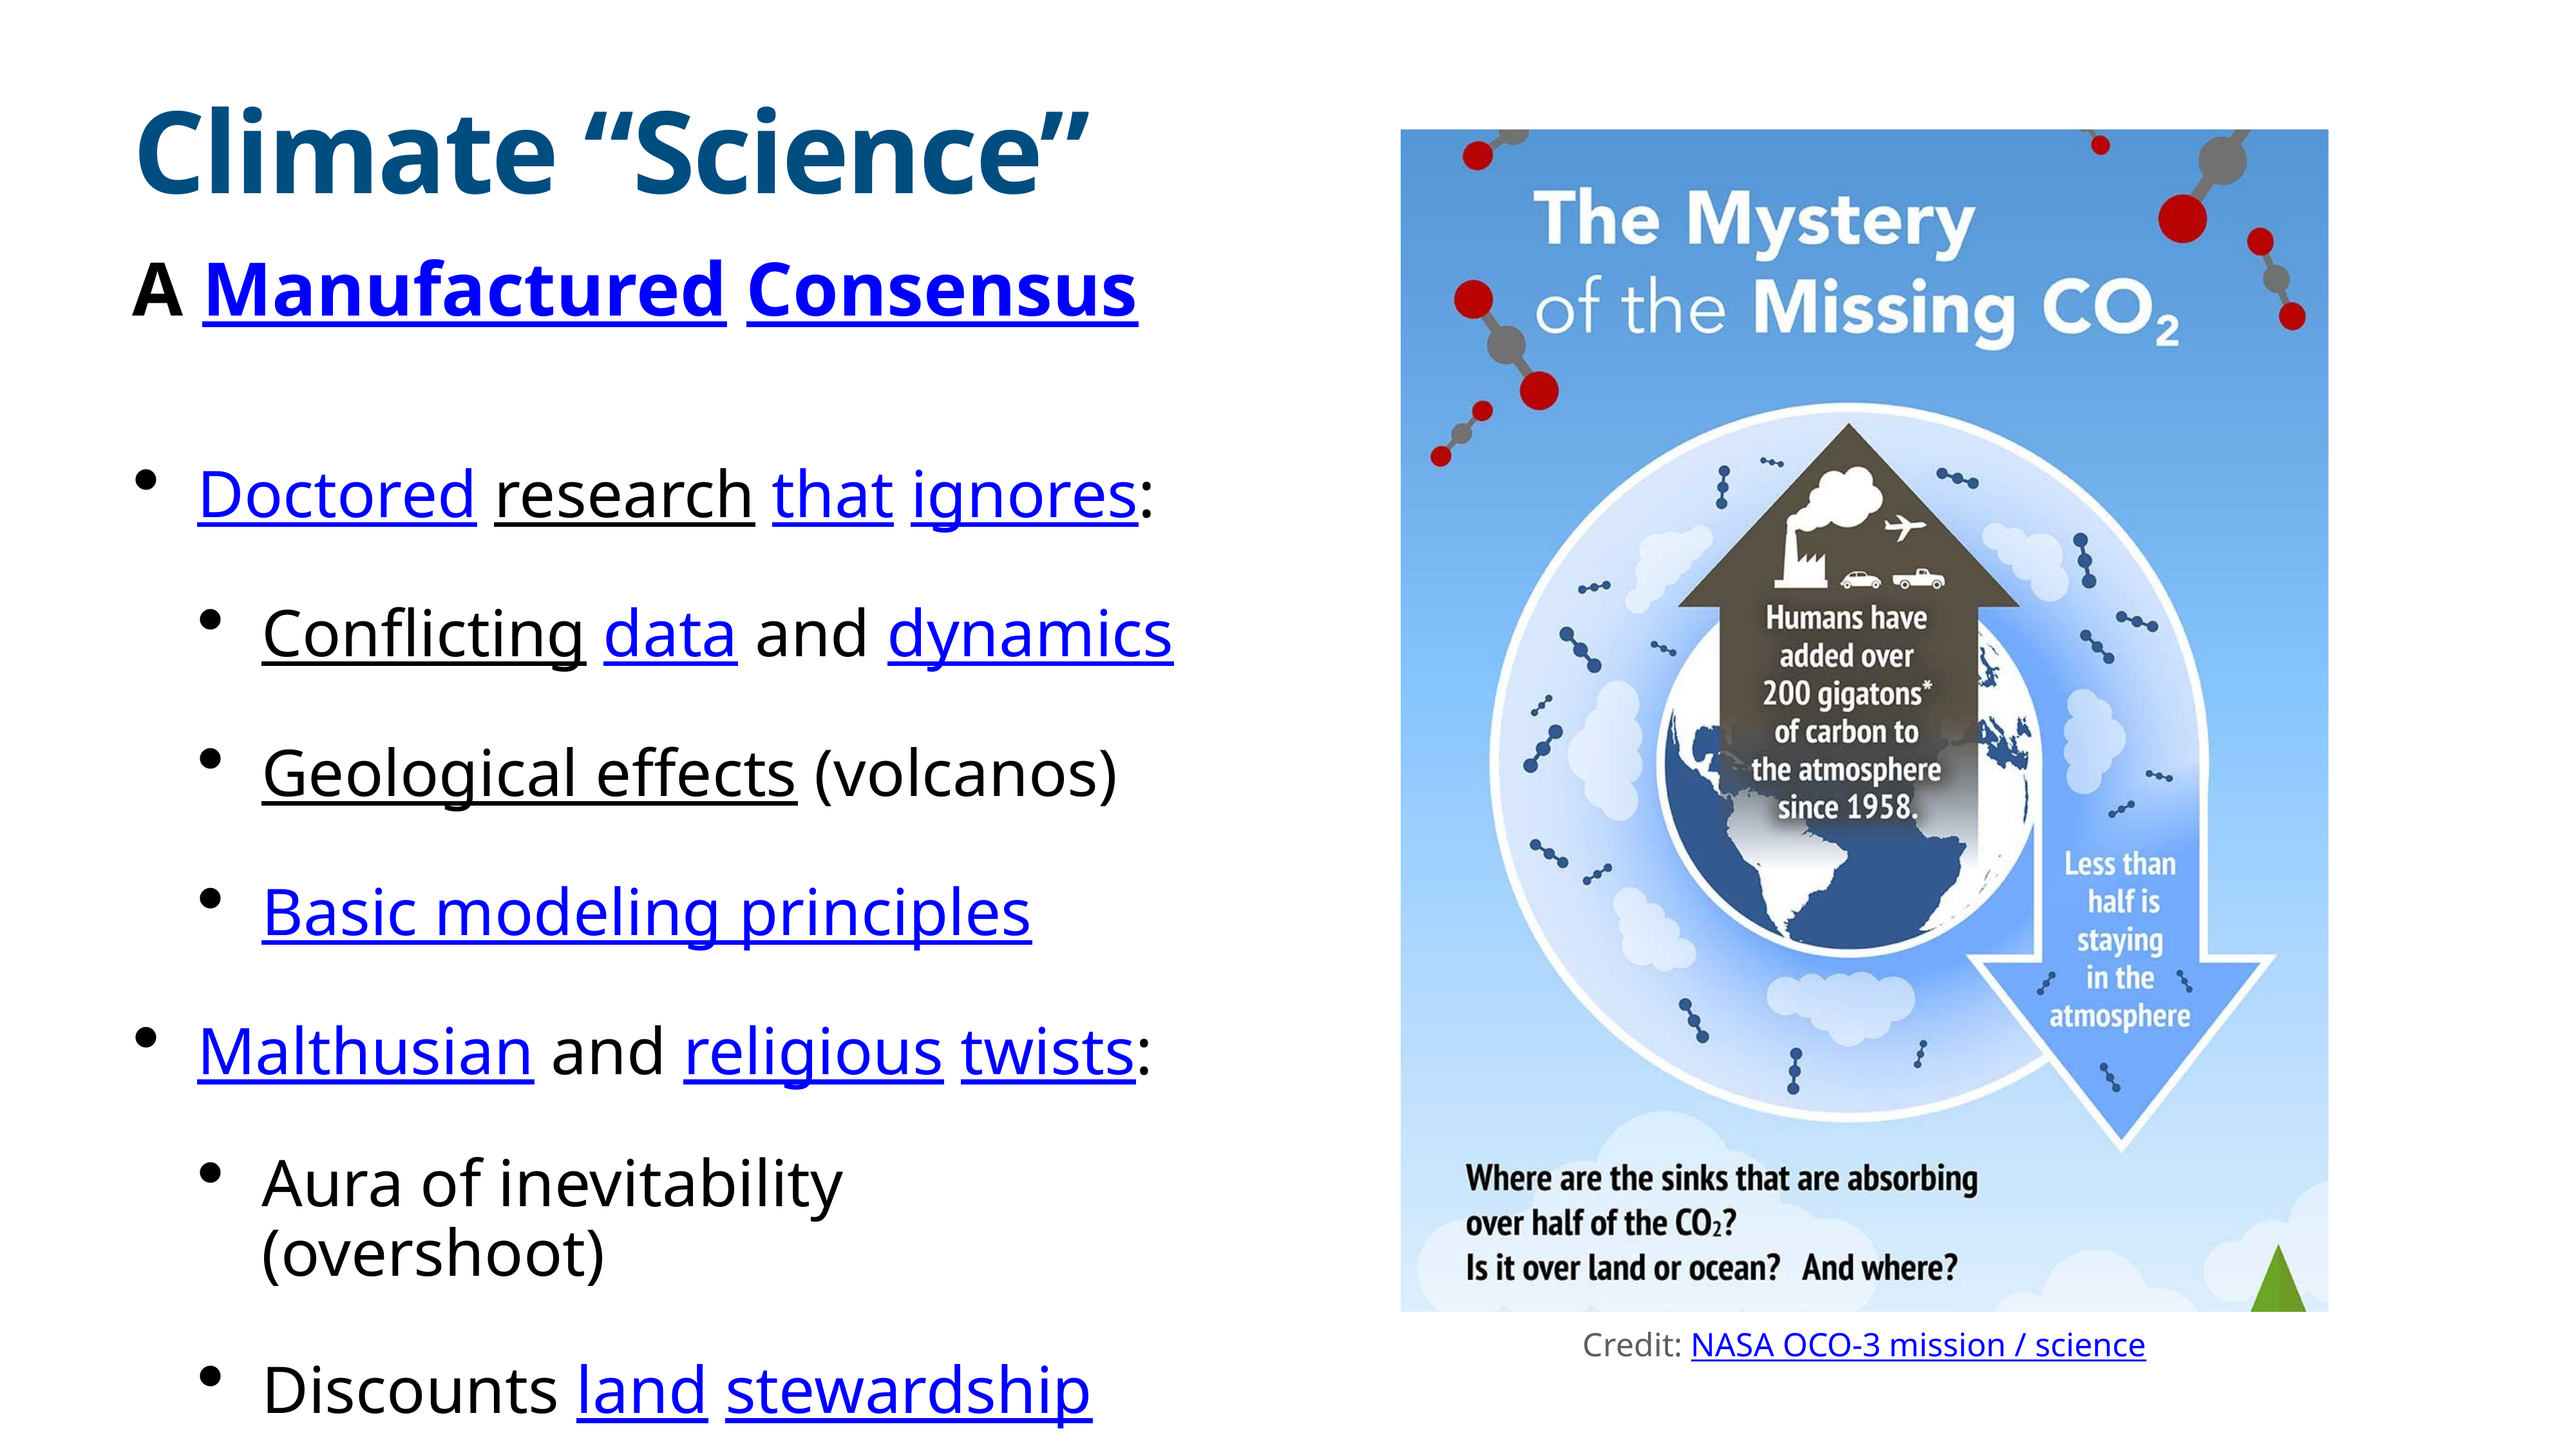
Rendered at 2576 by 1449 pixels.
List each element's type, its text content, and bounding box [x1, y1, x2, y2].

list A Manufactured Consensus [127, 253, 1161, 337]
title Climate “Science” [127, 100, 1161, 253]
picture [1400, 129, 2329, 1312]
list Doctored research that ignores: Conflicting data and dynamics Geological effects (volcanos) Basic modeling principles Malthusian and religious twists: Aura of inevitability (overshoot) Discounts land stewardship [127, 448, 1202, 1321]
text_box Credit: NASA OCO-3 mission / science [1288, 1322, 2441, 1371]
